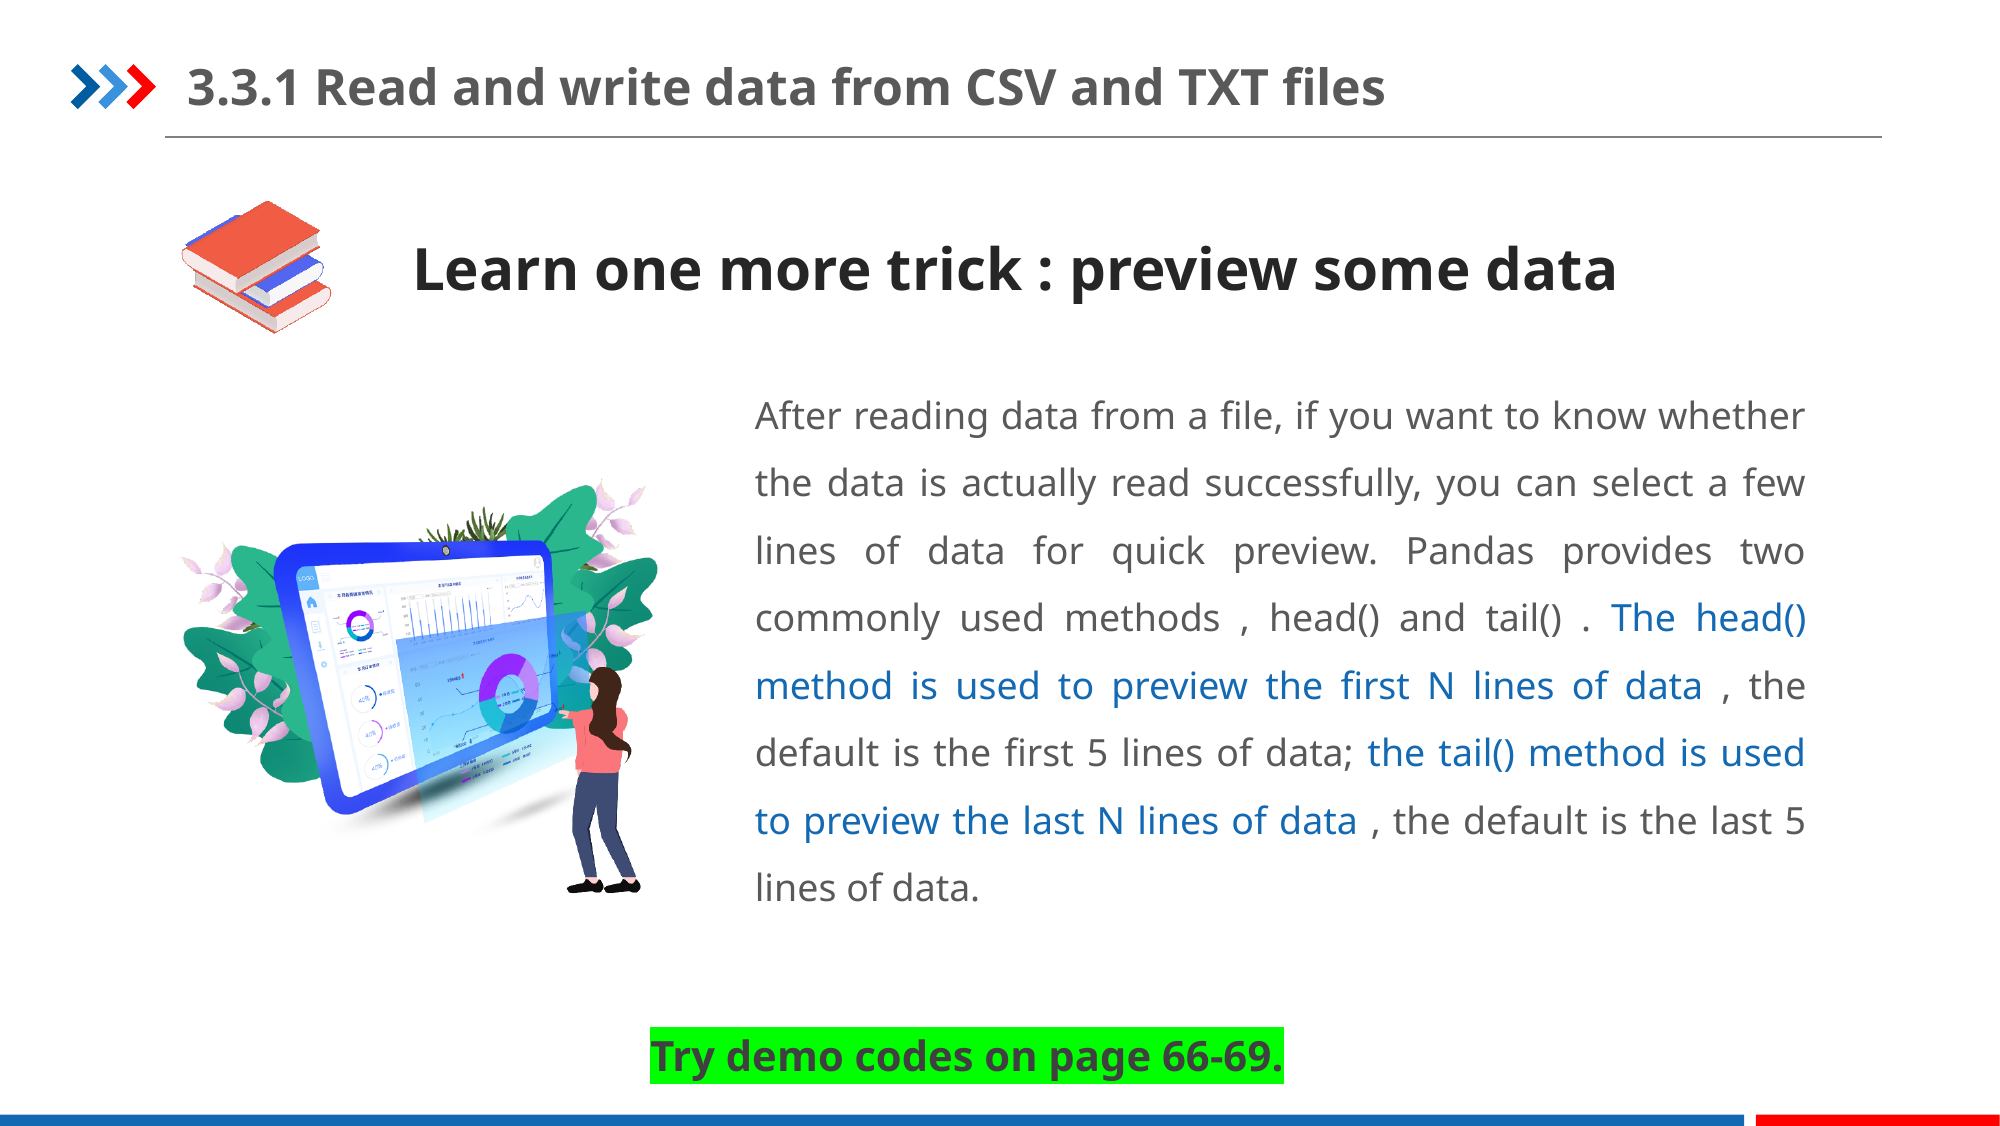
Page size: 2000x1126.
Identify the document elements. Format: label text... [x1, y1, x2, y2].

text_box Try demo codes on page 66-69. [494, 1022, 1440, 1088]
text_box After reading data from a file, if you want to know whether the data is actually read successfully, you can select a few lines of data for quick preview. Pandas provides two commonly used methods , head() and tail() . The head() method is used to preview the first N lines of data , the default is the first 5 lines of data; the tail() method is used to preview the last N lines of data , the default is the last 5 lines of data. [740, 361, 1822, 917]
picture [160, 172, 351, 362]
picture [161, 407, 729, 975]
text_box Learn one more trick : preview some data [397, 224, 1721, 310]
text_box 3.3.1 Read and write data from CSV and TXT files [187, 43, 1473, 127]
